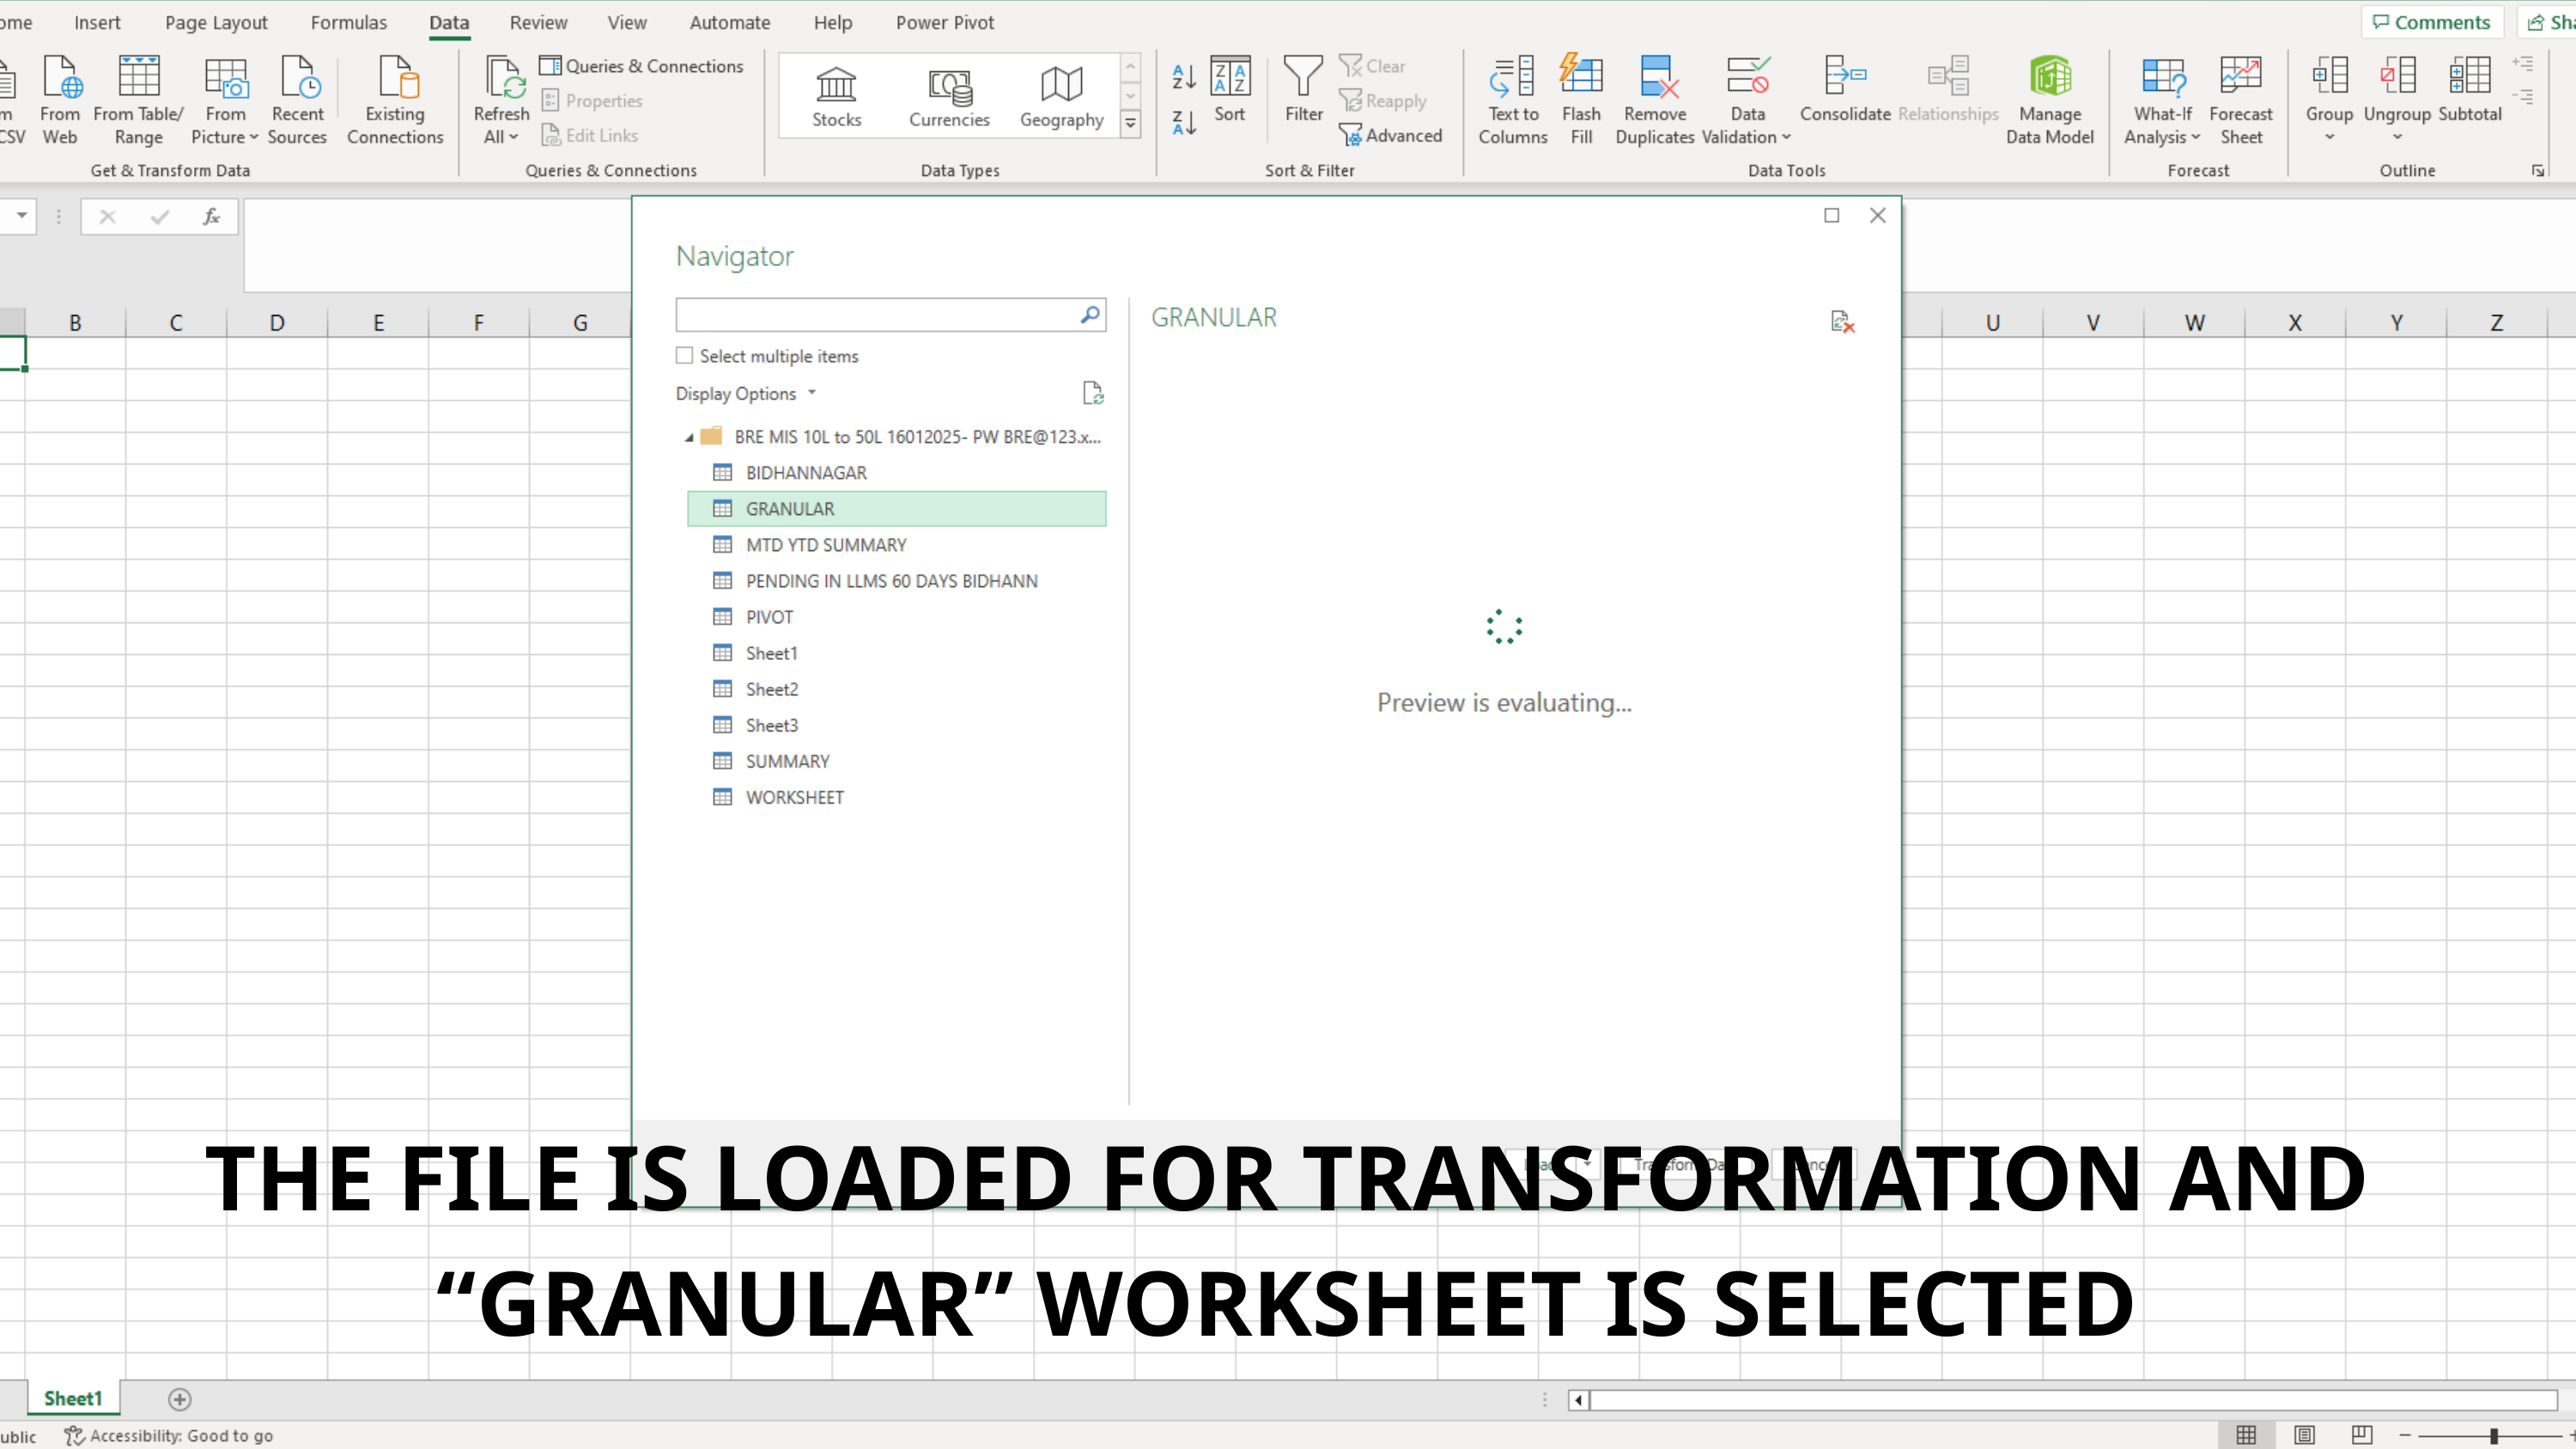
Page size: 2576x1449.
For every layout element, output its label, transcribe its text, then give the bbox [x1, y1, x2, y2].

text_box [0, 0, 2576, 1449]
text_box THE FILE IS LOADED FOR TRANSFORMATION AND “GRANULAR” WORKSHEET IS SELECTED [112, 1103, 2465, 1355]
